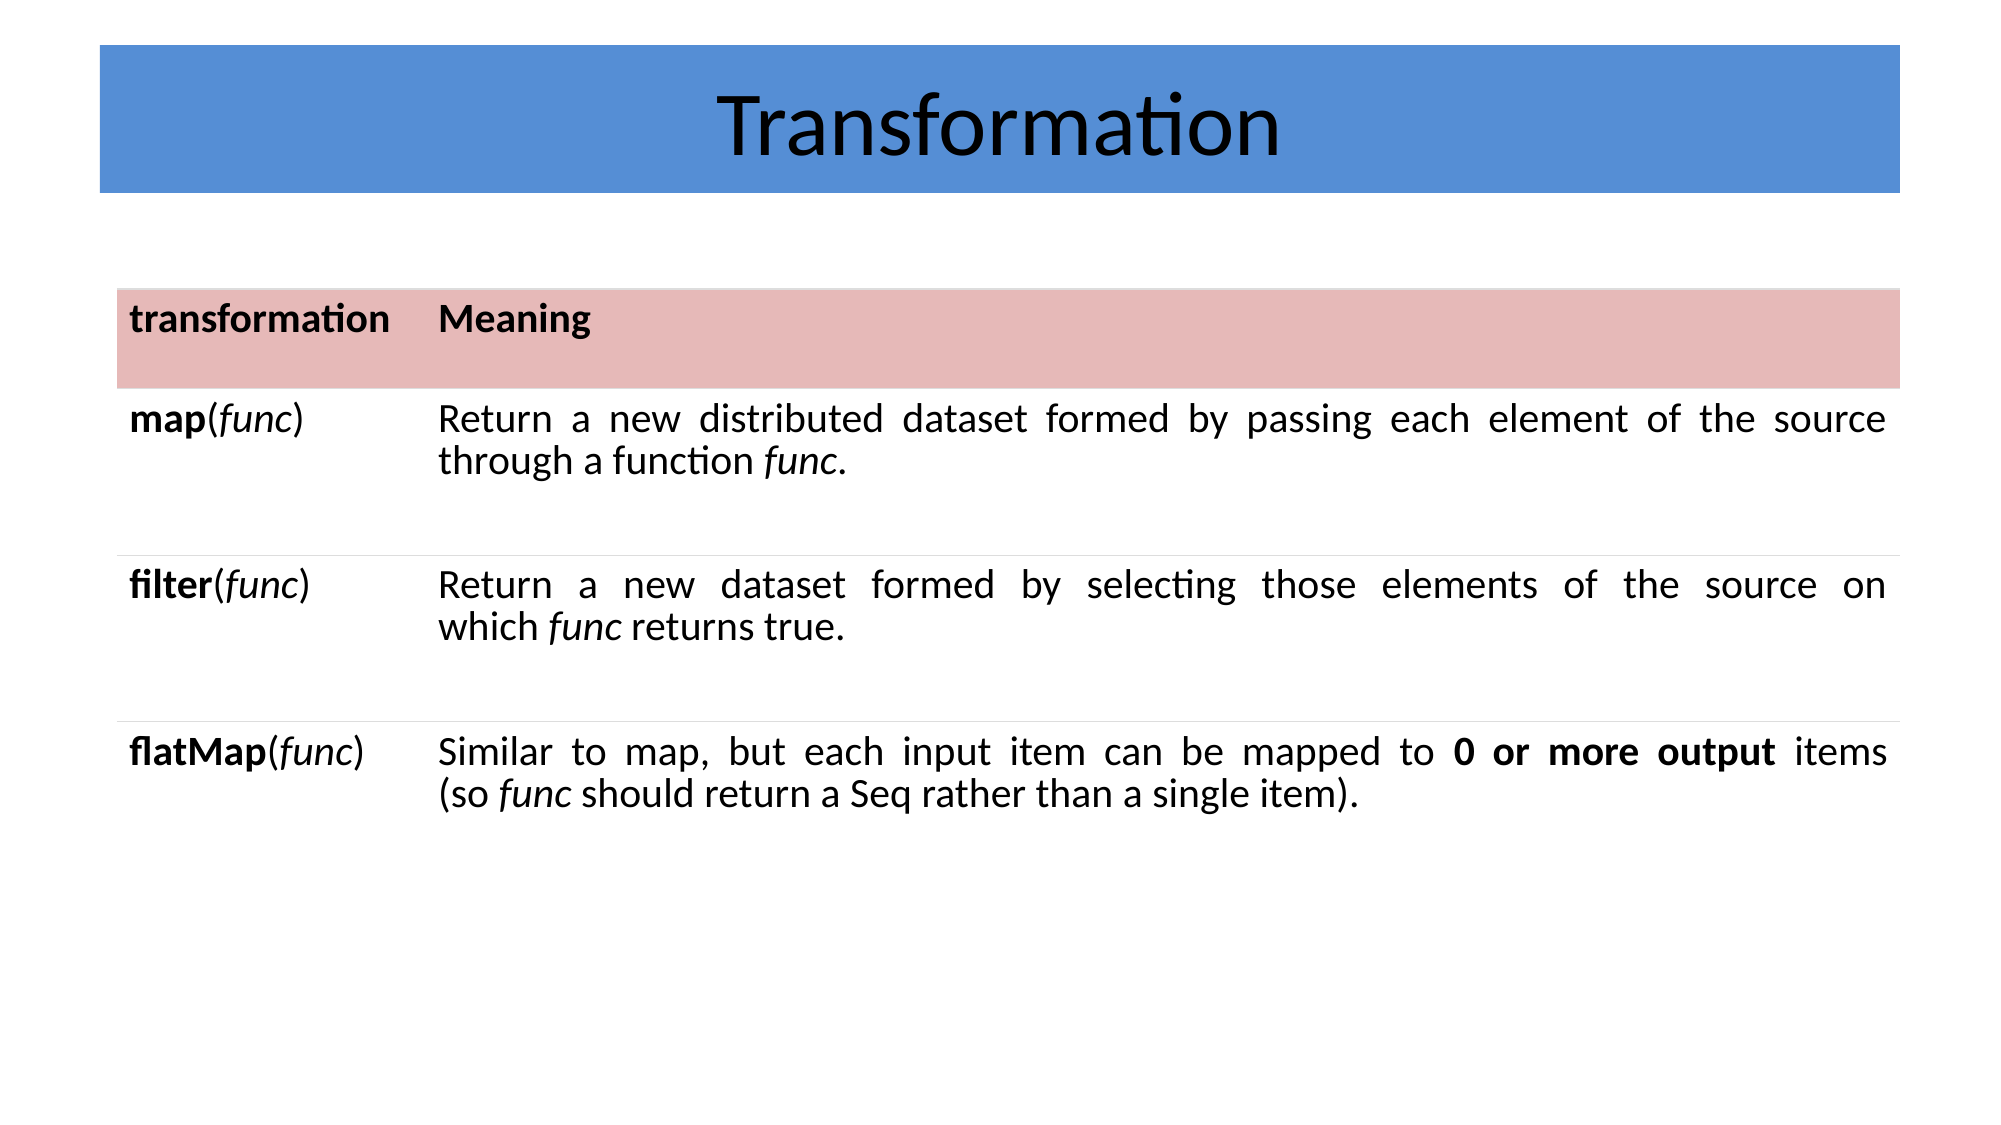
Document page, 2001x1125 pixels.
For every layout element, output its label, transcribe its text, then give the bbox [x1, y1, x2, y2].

table_cell filter(func) [117, 556, 426, 721]
table_header transformation [117, 290, 426, 388]
title Transformation [99, 45, 1900, 193]
table_header Meaning [426, 290, 1900, 388]
table_cell map(func) [117, 389, 426, 555]
table_cell flatMap(func) [117, 722, 426, 888]
table_cell Similar to map, but each input item can be mapped to 0 or more output items (so func should return a Seq rather than a single item). [426, 722, 1900, 888]
table_cell Return a new dataset formed by selecting those elements of the source on which func returns true. [426, 556, 1900, 721]
table_cell Return a new distributed dataset formed by passing each element of the source through a function func. [426, 389, 1900, 555]
